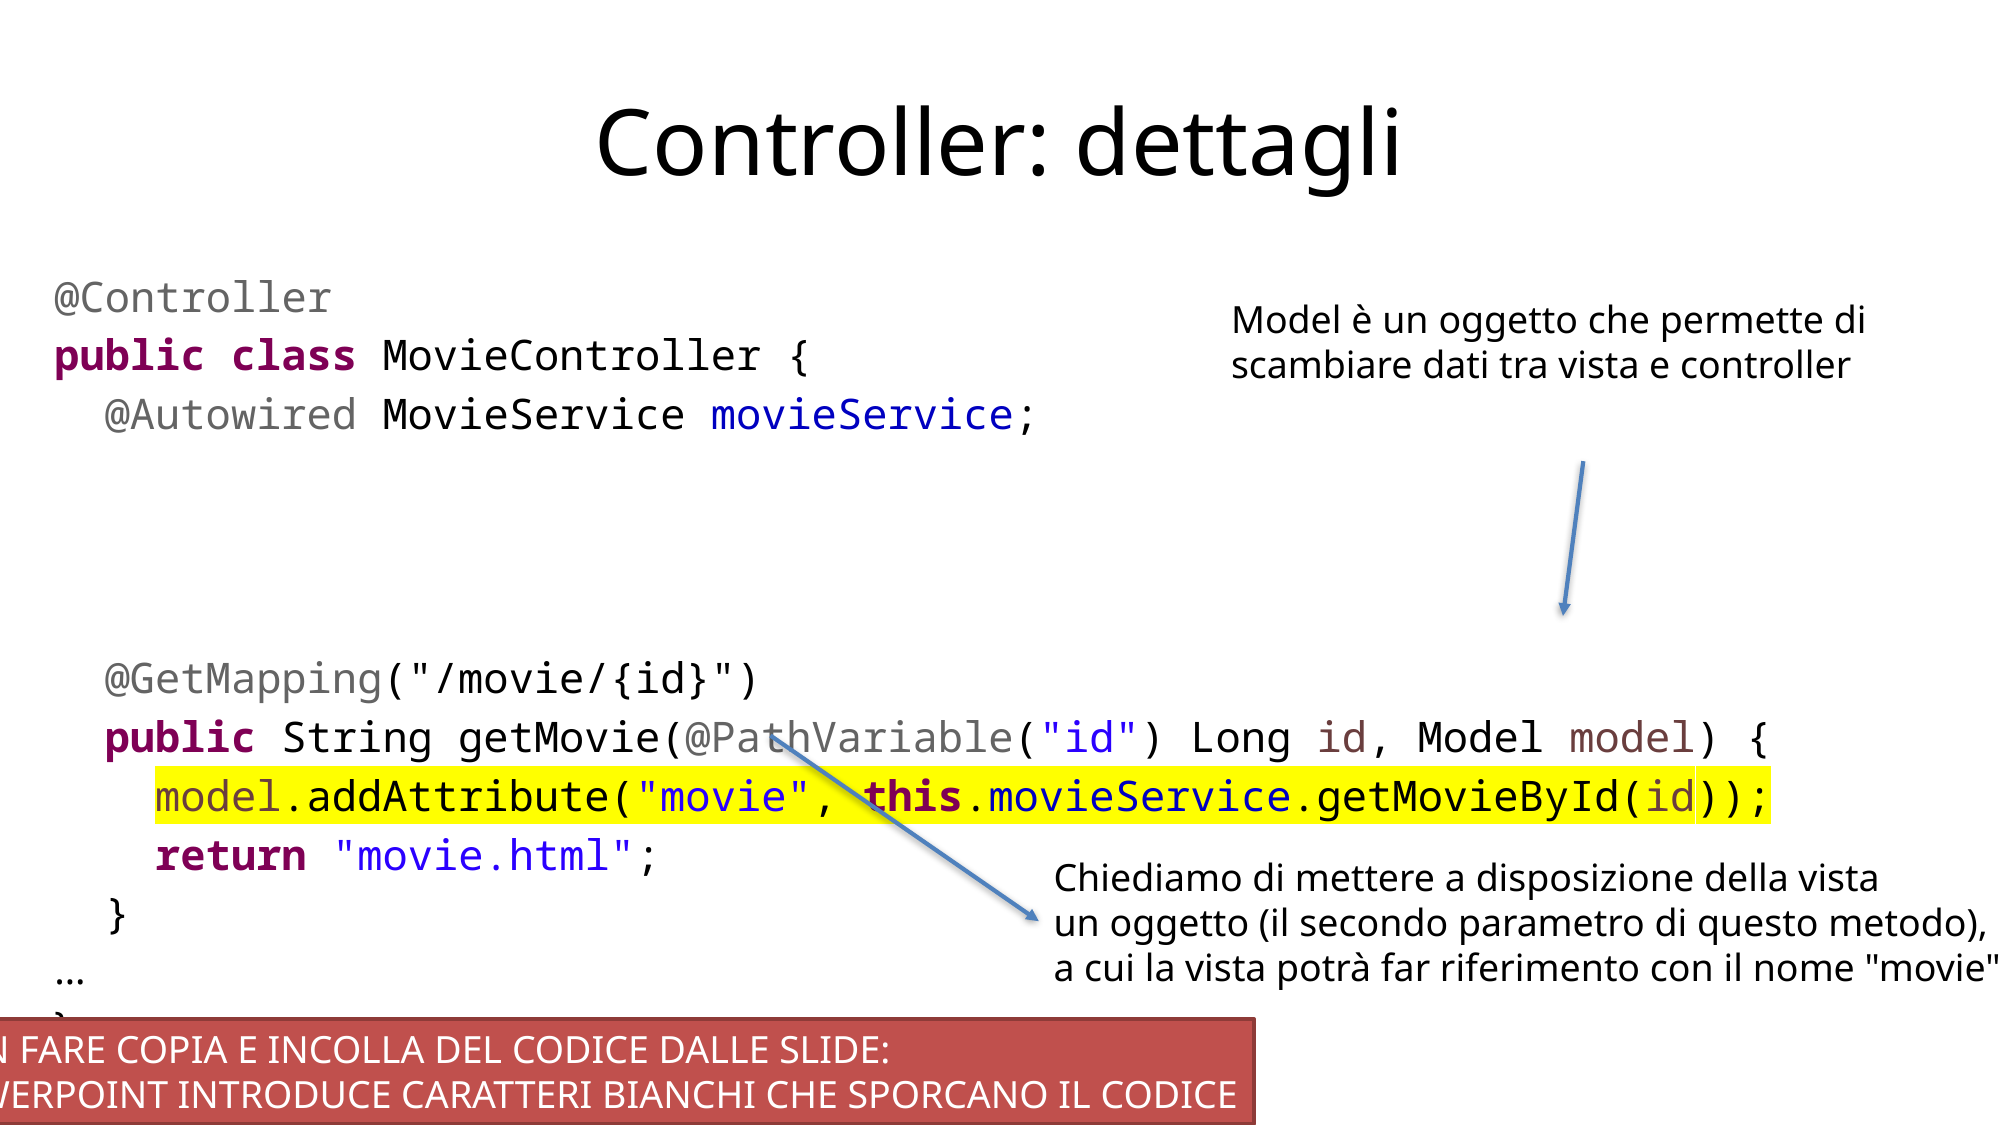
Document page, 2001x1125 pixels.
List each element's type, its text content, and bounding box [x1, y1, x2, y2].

text_box Chiediamo di mettere a disposizione della vista un oggetto (il secondo parametro di questo metodo), a cui la vista potrà far riferimento con il nome "movie" [1038, 846, 2000, 997]
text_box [770, 735, 1105, 923]
text_box NON FARE COPIA E INCOLLA DEL CODICE DALLE SLIDE: POWERPOINT INTRODUCE CARATTERI BIANCHI CHE SPORCANO IL CODICE [0, 1017, 1256, 1125]
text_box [1562, 460, 1584, 617]
title Controller: dettagli [99, 45, 1900, 233]
text_box Model è un oggetto che permette di scambiare dati tra vista e controller [1216, 288, 1892, 394]
list @Controller public class MovieController { @Autowired MovieService movieService; @GetMapping("/movie/{id}") public String getMovie(@PathVariable("id") Long id, Model model) { model.addAttribute("movie", this.movieService.getMovieById(id)); return "movie.html"; } … } [39, 262, 1858, 1080]
